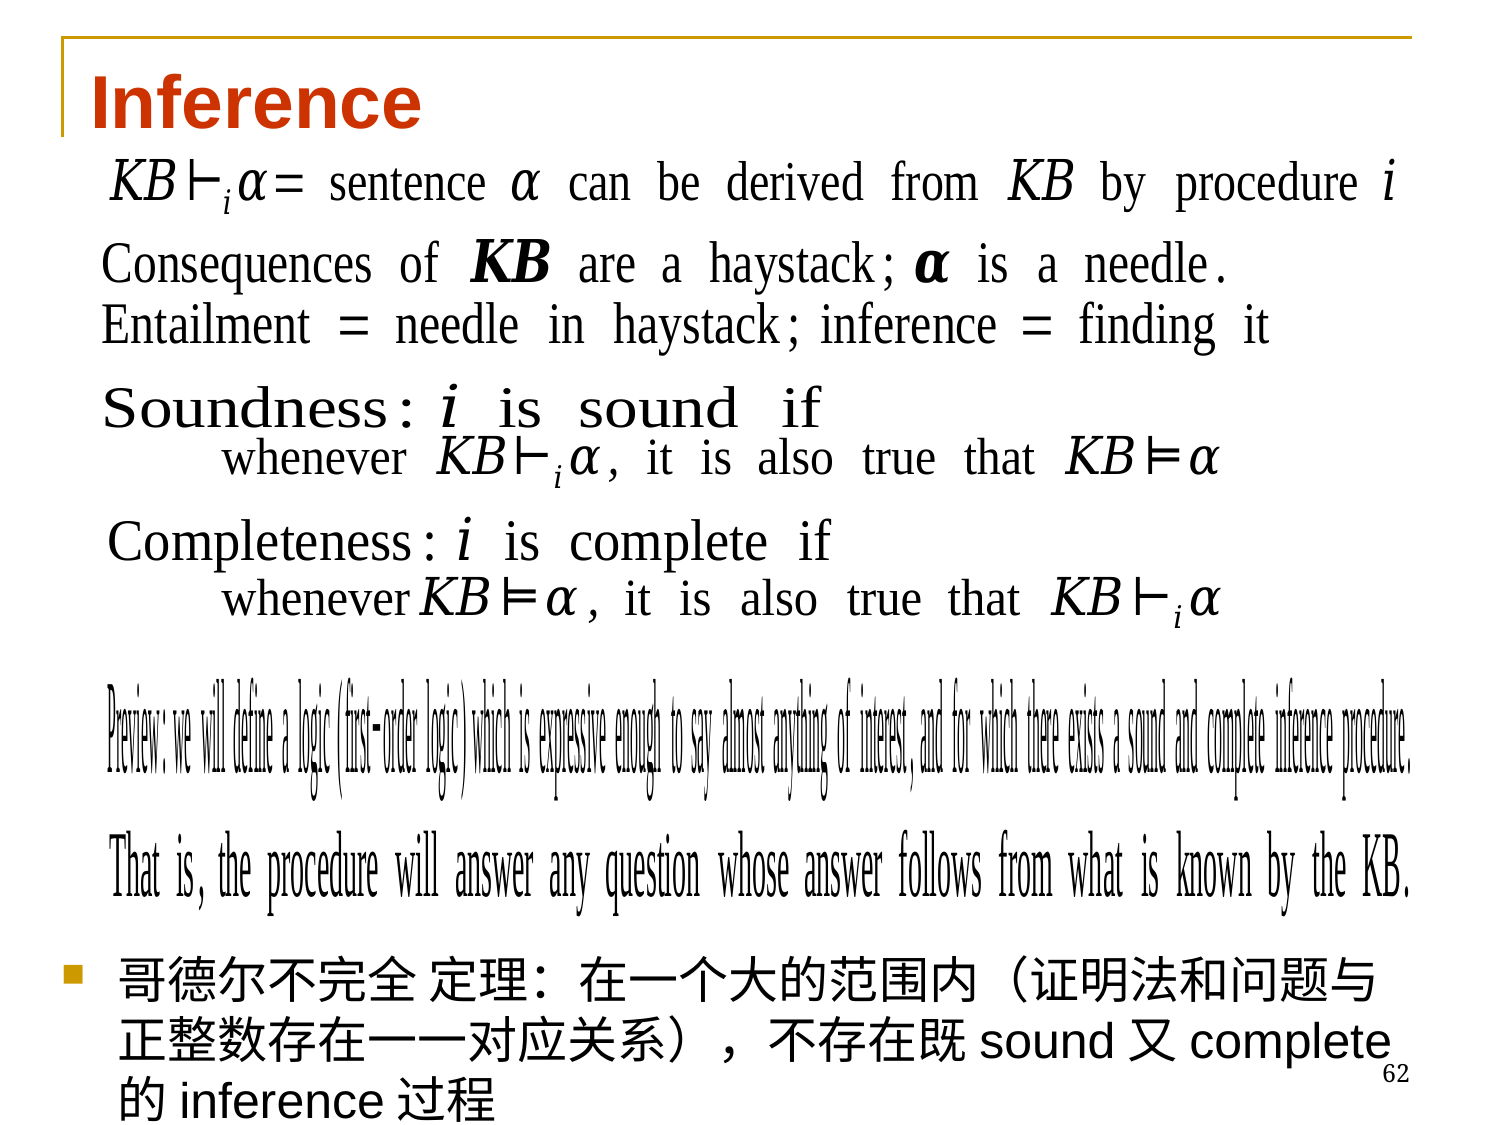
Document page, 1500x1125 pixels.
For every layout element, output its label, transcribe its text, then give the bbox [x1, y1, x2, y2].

title Inference [74, 45, 1426, 233]
slide_number 62 [1074, 1023, 1426, 1100]
list 哥德尔不完全 定理：在一个大的范围内（证明法和问题与正整数存在一一对应关系），不存在既sound又complete的inference过程 [45, 941, 1442, 1125]
